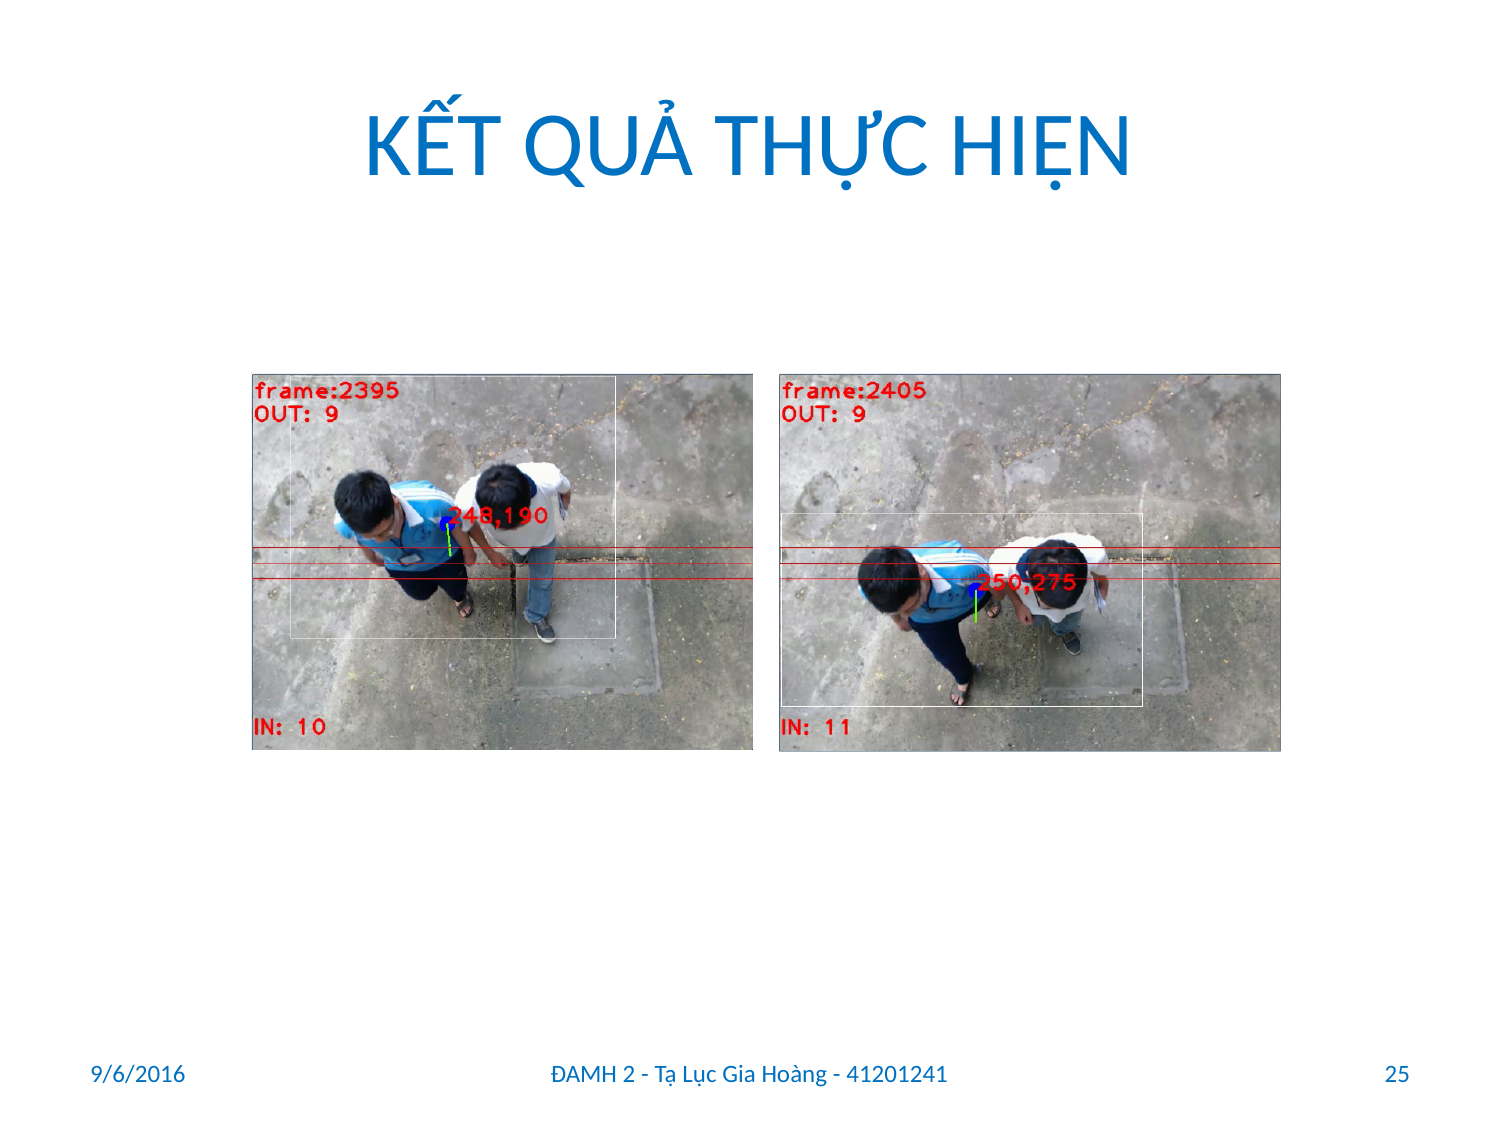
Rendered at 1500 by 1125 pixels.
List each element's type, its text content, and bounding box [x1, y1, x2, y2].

slide_number 25 [1074, 1042, 1425, 1103]
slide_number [75, 1042, 425, 1103]
footer ĐAMH 2 - Tạ Lục Gia Hoàng - 41201241 [512, 1042, 988, 1103]
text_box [250, 373, 1282, 752]
title KẾT QUẢ THỰC HIỆN [75, 45, 1425, 233]
